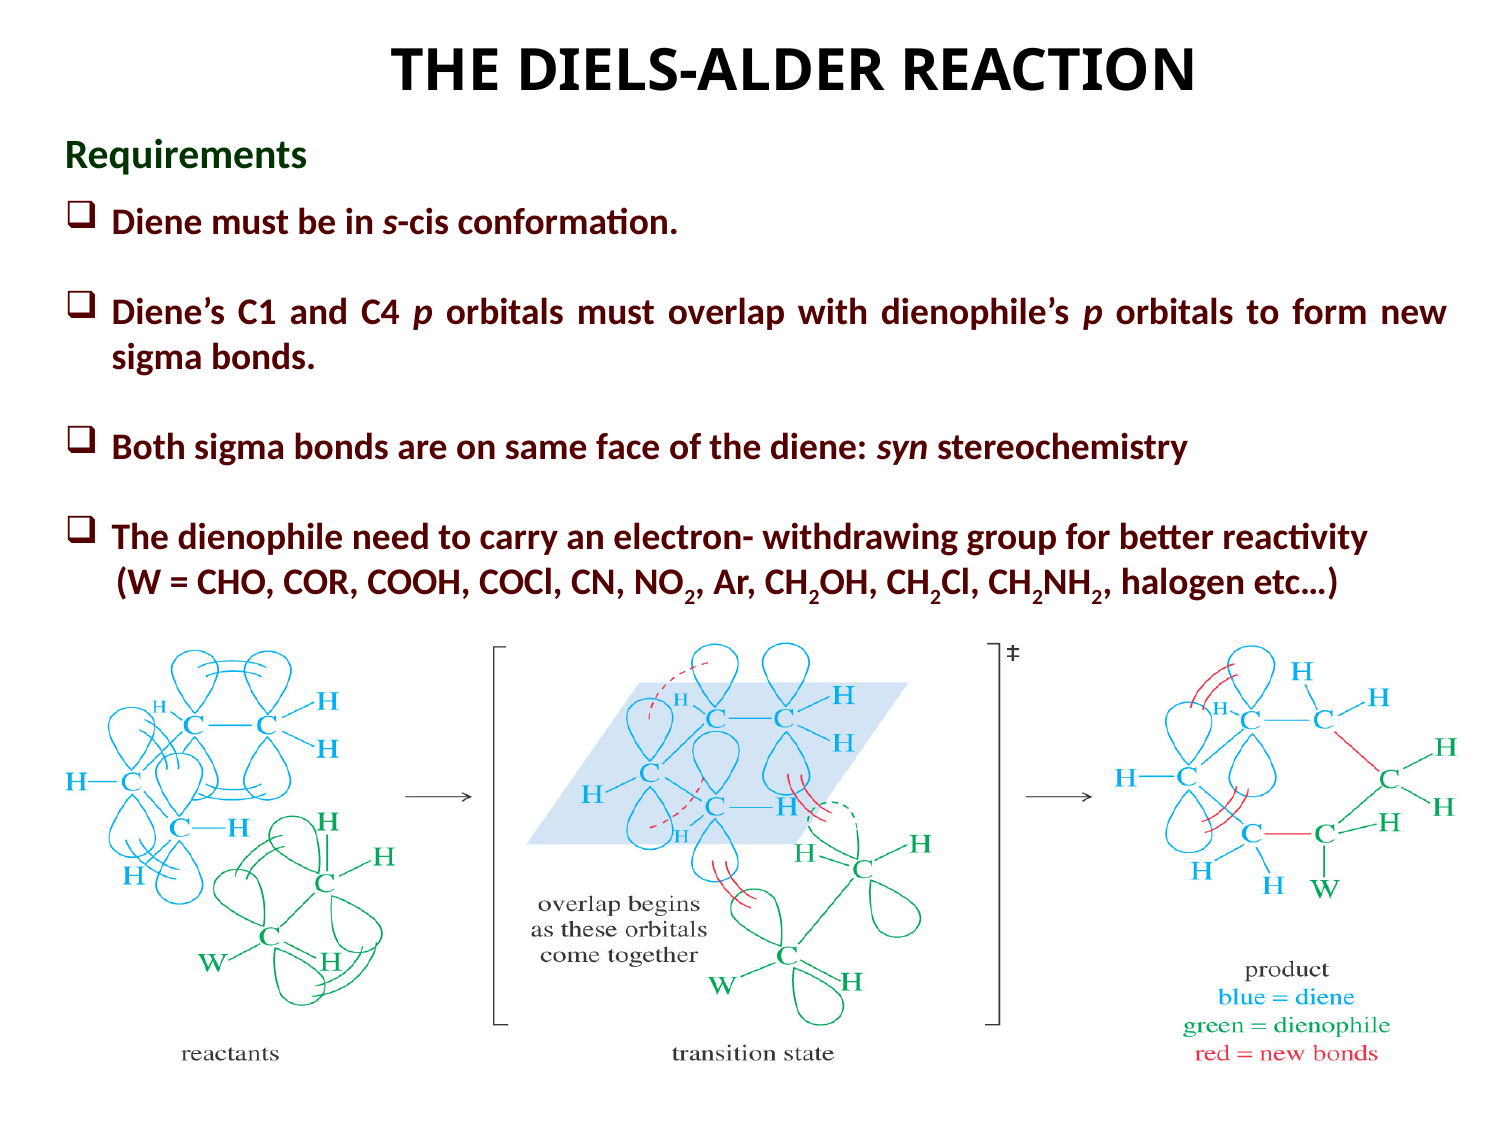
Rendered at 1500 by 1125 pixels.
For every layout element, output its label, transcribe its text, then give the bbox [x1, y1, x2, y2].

text_box THE DIELS-ALDER REACTION Requirements Diene must be in s-cis conformation. Diene’s C1 and C4 p orbitals must overlap with dienophile’s p orbitals to form new sigma bonds. Both sigma bonds are on same face of the diene: syn stereochemistry The dienophile need to carry an electron- withdrawing group for better reactivity (W = CHO, COR, COOH, COCl, CN, NO2, Ar, CH2OH, CH2Cl, CH2NH2, halogen etc…) [49, 24, 1463, 661]
picture [58, 637, 1463, 1076]
